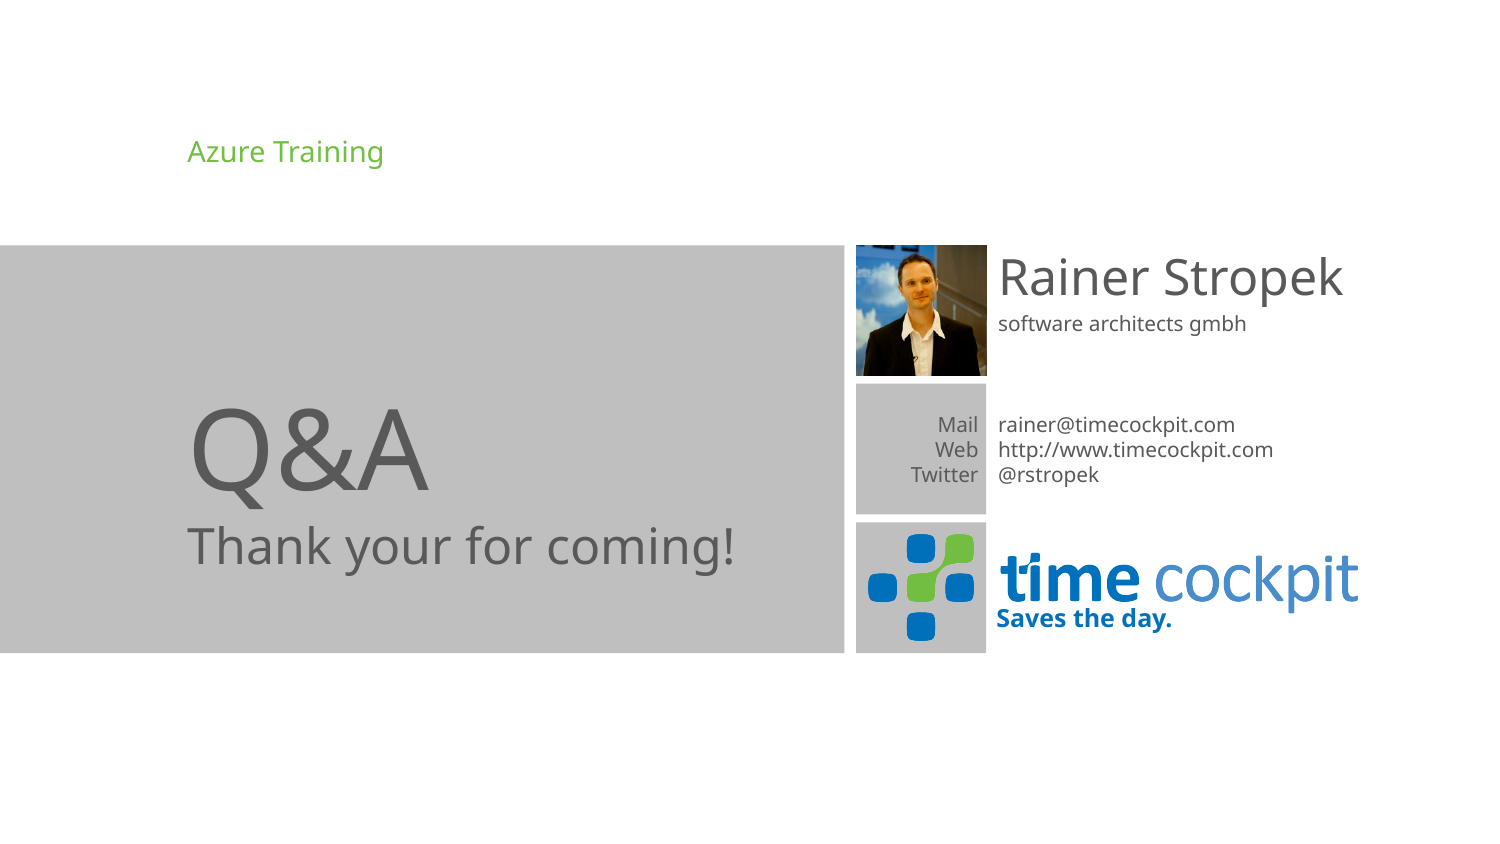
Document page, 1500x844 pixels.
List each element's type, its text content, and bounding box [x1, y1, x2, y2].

list Mail Web Twitter [856, 383, 987, 515]
list Rainer Stropek [998, 245, 1483, 310]
picture [993, 537, 1358, 614]
list software architects gmbh [998, 310, 1483, 376]
list Azure Training [187, 55, 1459, 169]
title Q&A [187, 401, 809, 514]
list rainer@timecockpit.com http://www.timecockpit.com @rstropek [998, 383, 1483, 515]
picture [868, 534, 974, 641]
list Thank your for coming! [187, 514, 810, 575]
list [856, 245, 987, 376]
